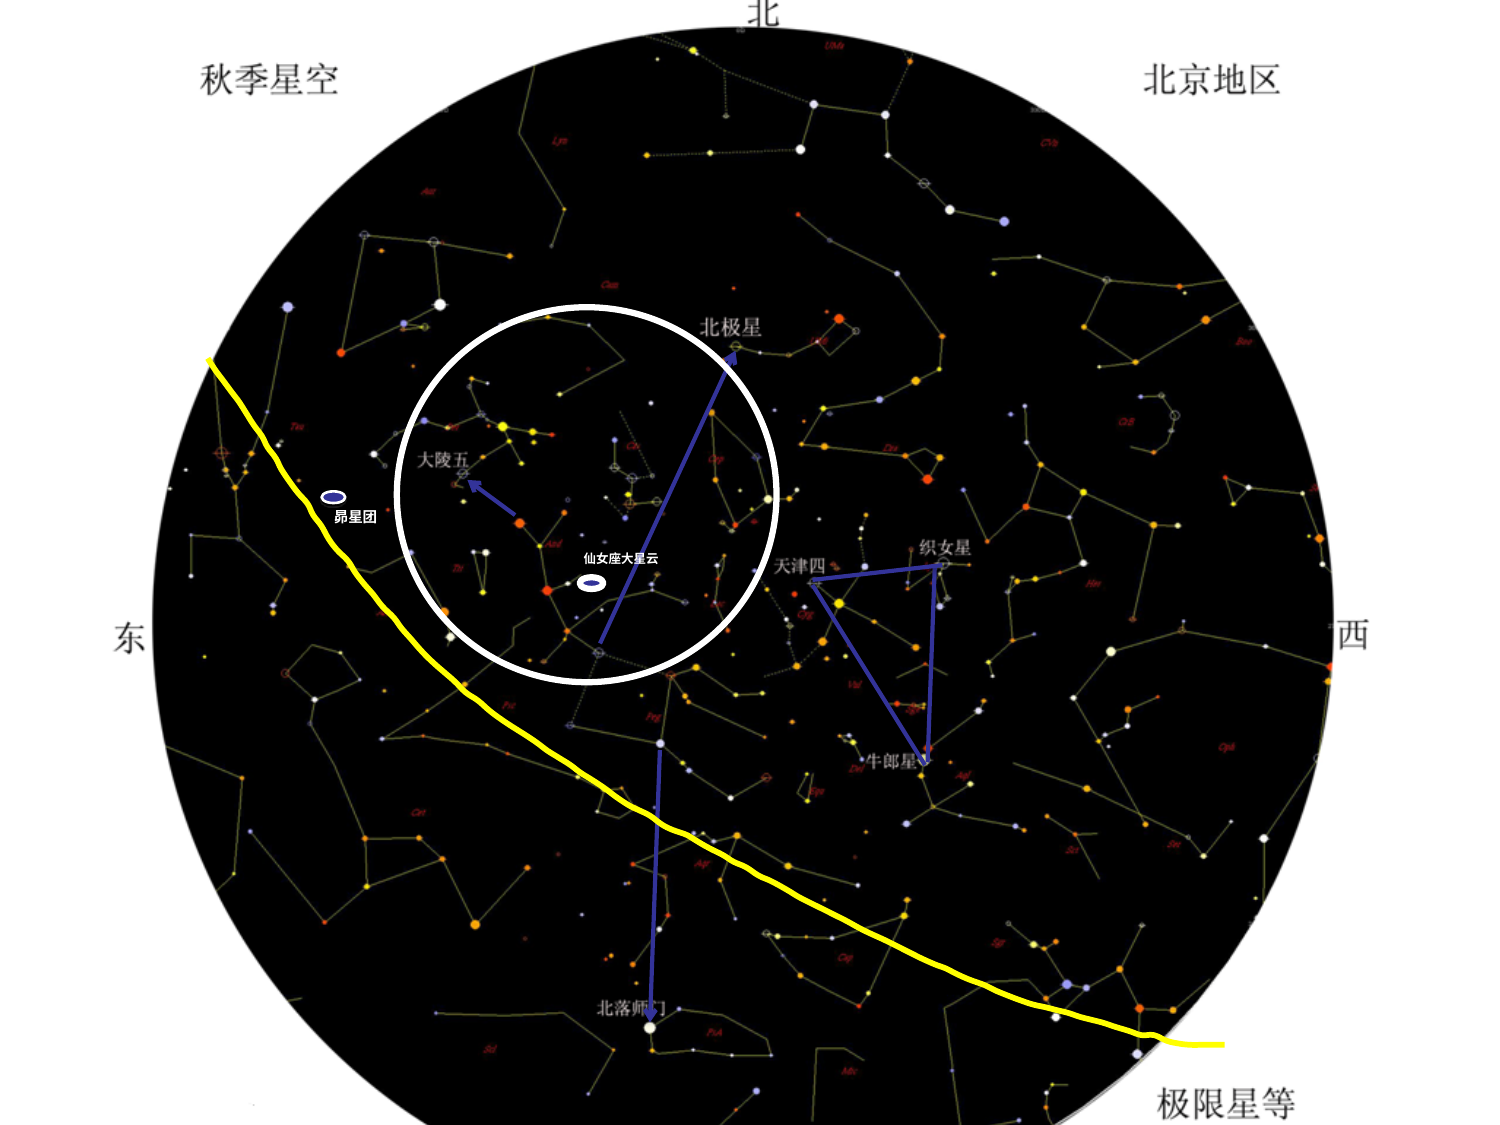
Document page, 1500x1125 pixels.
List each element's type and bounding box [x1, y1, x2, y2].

text_box [467, 479, 516, 516]
text_box [812, 564, 943, 581]
list [109, 0, 1375, 1125]
text_box [929, 588, 936, 763]
text_box [812, 587, 926, 766]
text_box [649, 749, 661, 1023]
text_box [599, 350, 736, 644]
